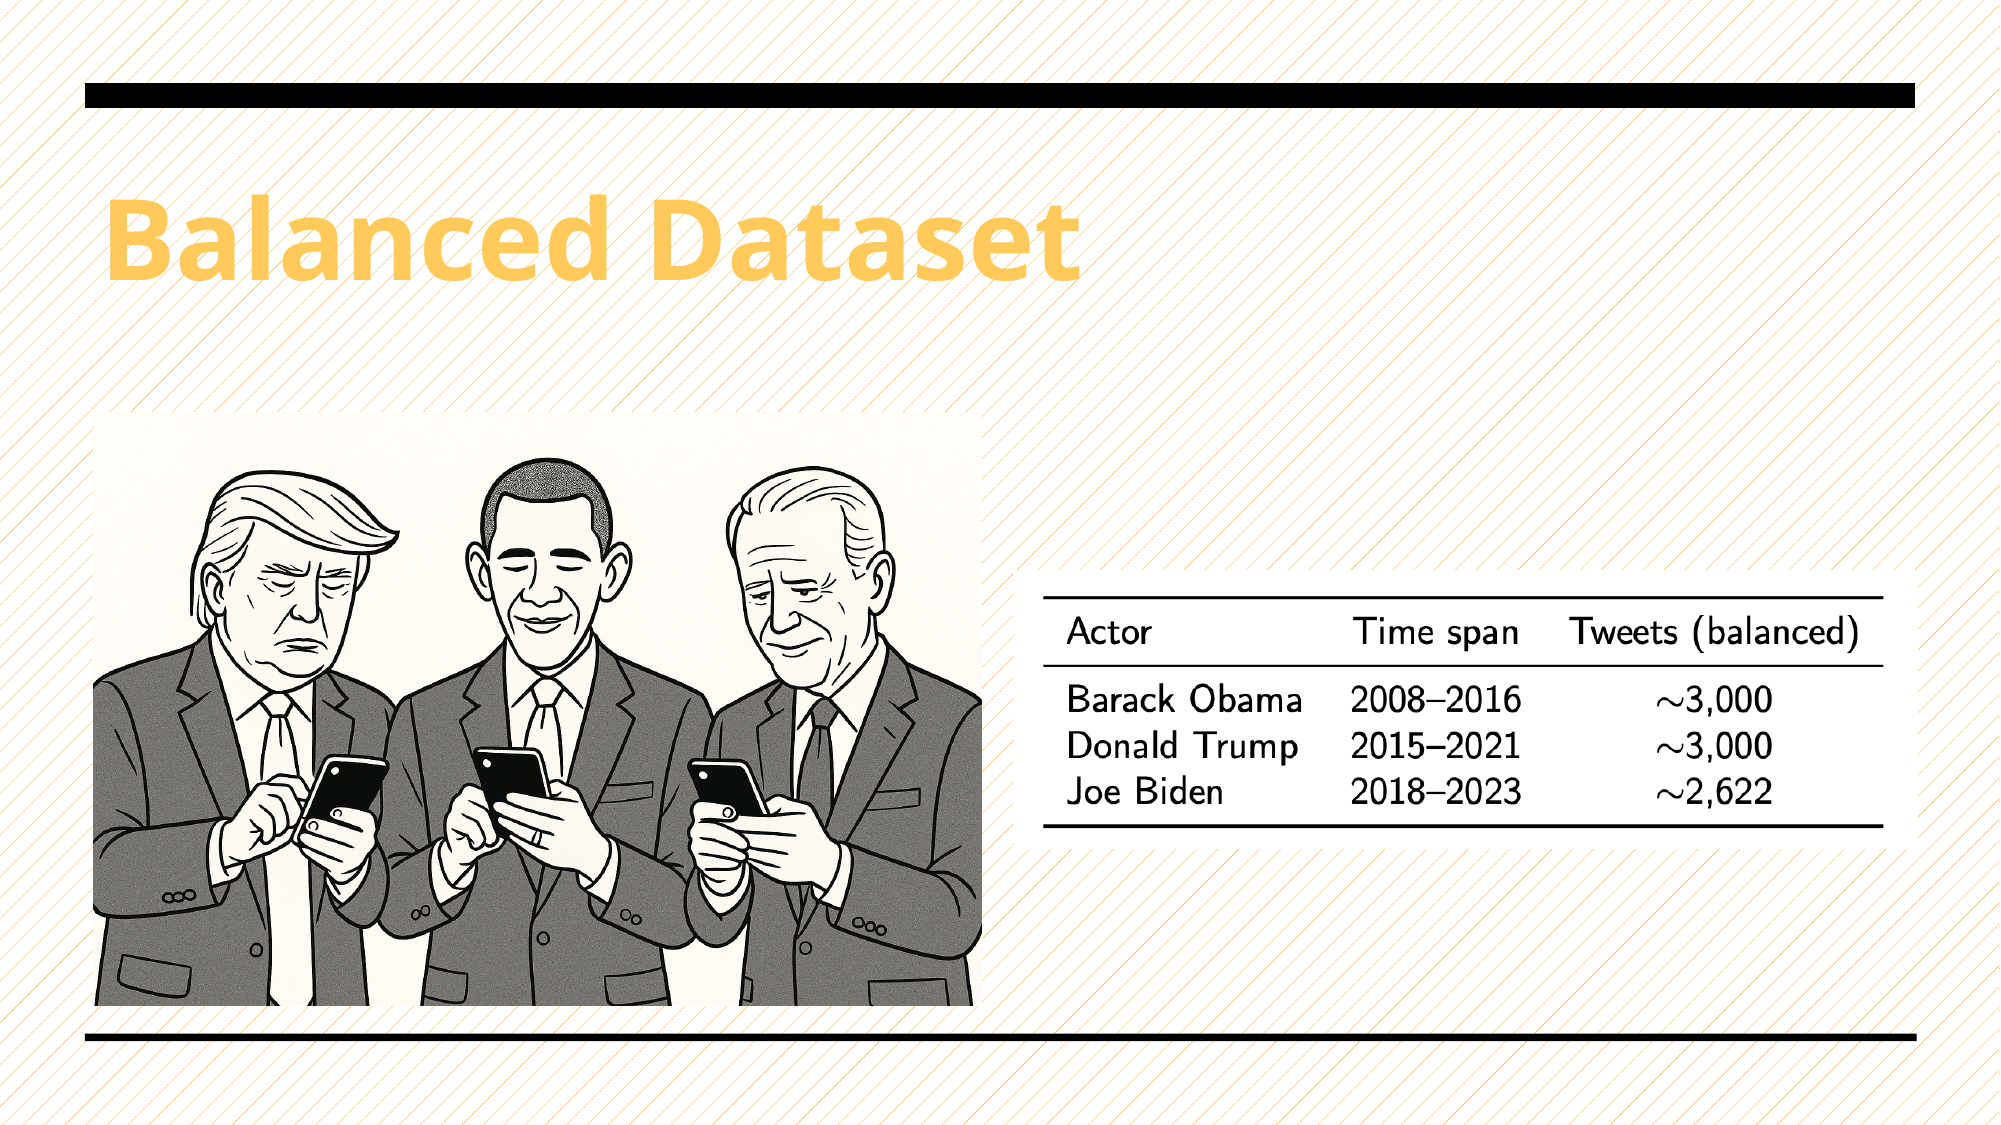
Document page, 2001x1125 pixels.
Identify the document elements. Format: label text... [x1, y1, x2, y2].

text_box [83, 1032, 1918, 1043]
title Balanced Dataset [85, 160, 1327, 388]
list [92, 412, 983, 1007]
picture [1012, 569, 1919, 849]
text_box [83, 82, 1916, 109]
text_box [0, 0, 2000, 1125]
